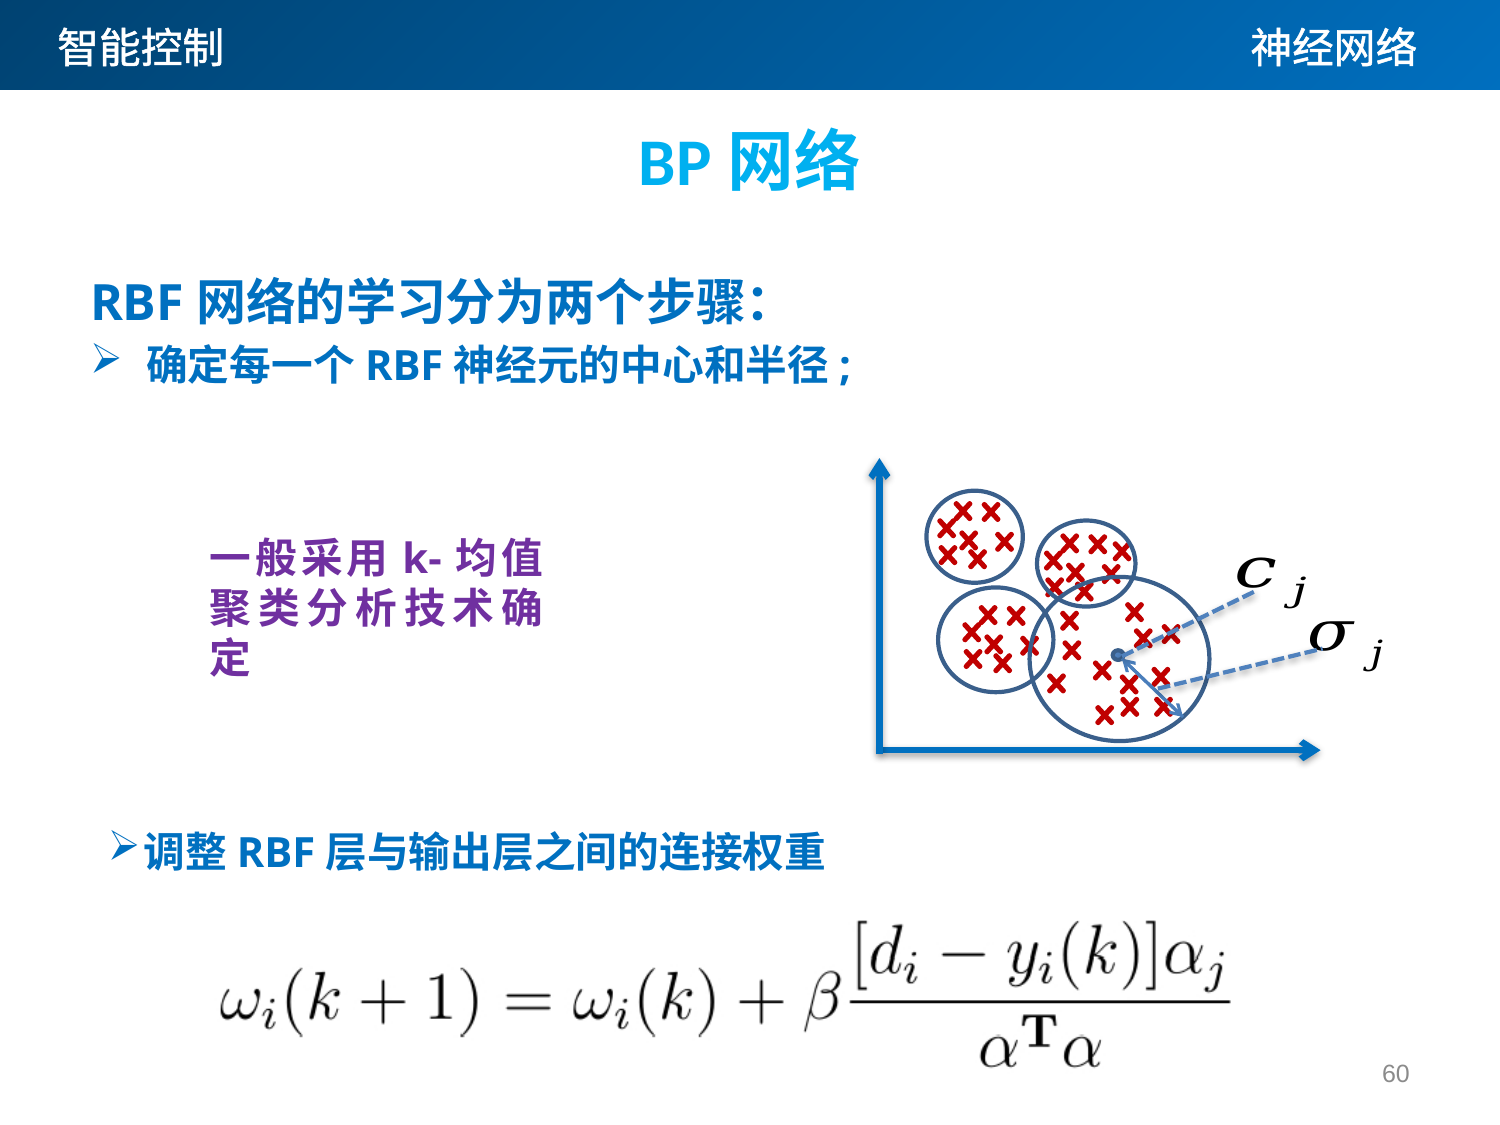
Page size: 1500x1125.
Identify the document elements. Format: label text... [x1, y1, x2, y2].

text_box 一般采用k-均值聚类分析技术确定 [194, 524, 558, 690]
slide_number 60 [1074, 1042, 1425, 1103]
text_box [879, 457, 1385, 755]
text_box BP网络 [74, 19, 1425, 207]
picture [204, 920, 1235, 1075]
text_box 调整RBF层与输出层之间的连接权重 [93, 818, 842, 884]
